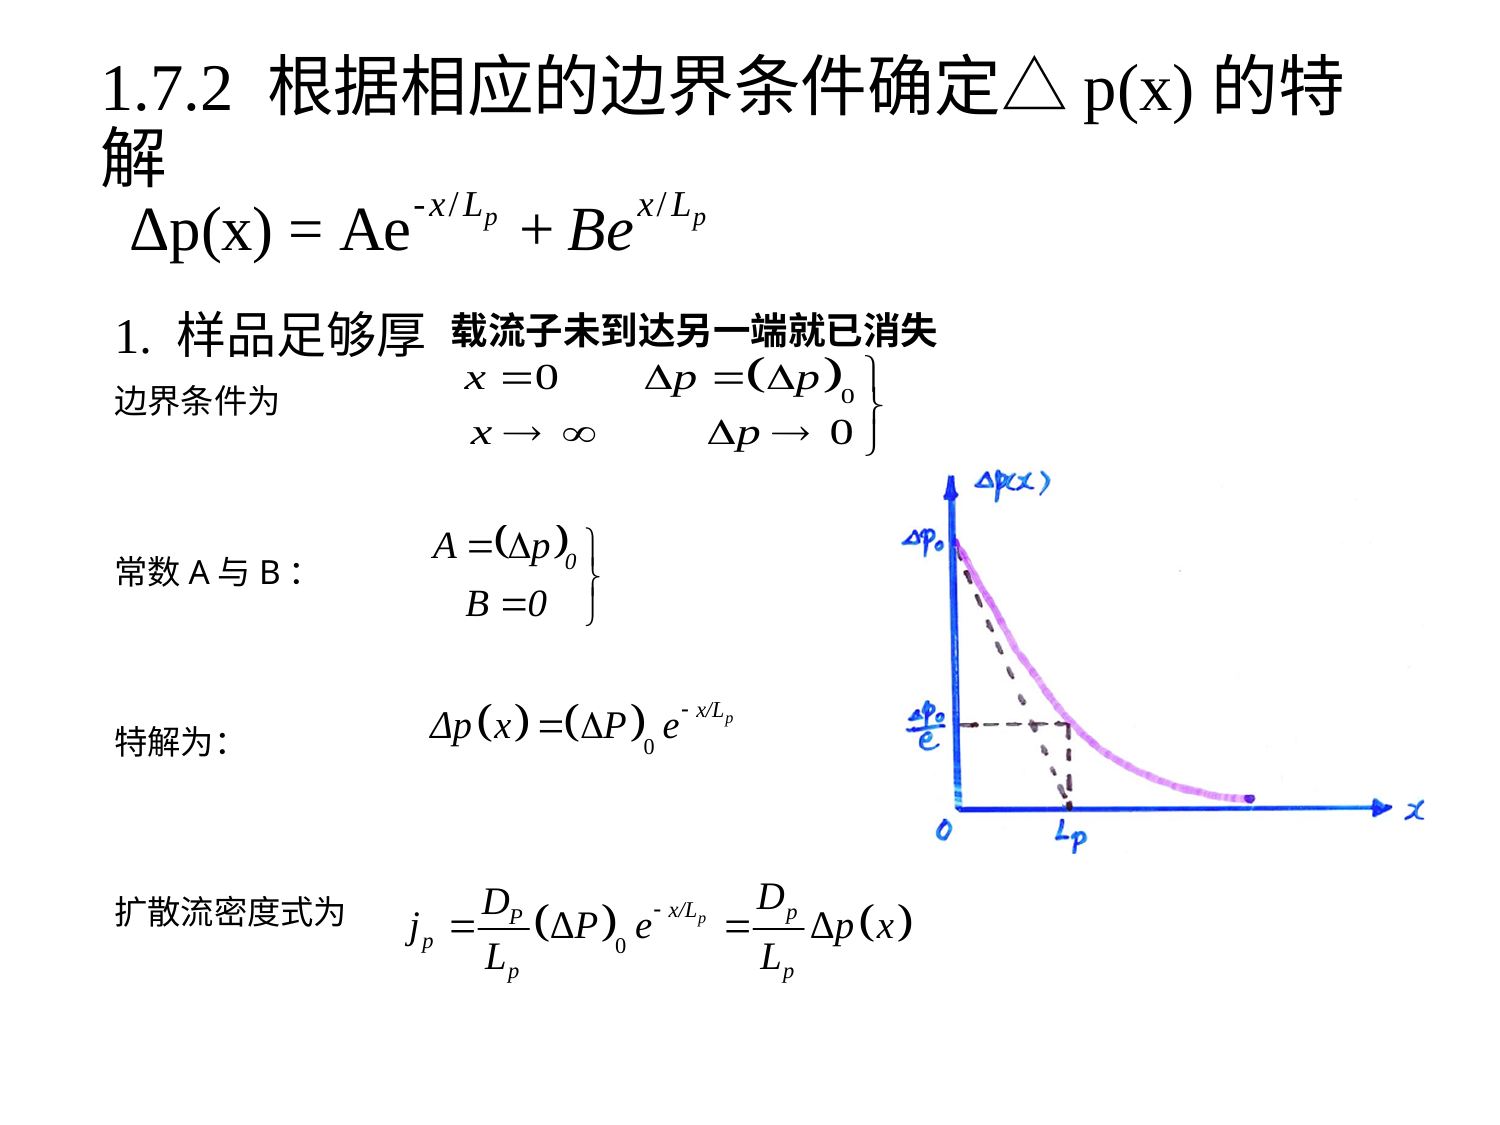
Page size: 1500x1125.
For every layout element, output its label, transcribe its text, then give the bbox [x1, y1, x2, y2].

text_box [428, 524, 604, 630]
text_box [422, 693, 745, 762]
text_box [395, 870, 917, 991]
picture [888, 464, 1428, 854]
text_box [454, 348, 895, 465]
text_box 载流子未到达另一端就已消失 [435, 299, 954, 360]
list 1. 样品足够厚 边界条件为 常数A与B： 特解为： 扩散流密度式为 [99, 302, 1375, 1060]
title 1.7.2 根据相应的边界条件确定△p(x)的特解 [85, 16, 1379, 234]
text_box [120, 177, 724, 277]
